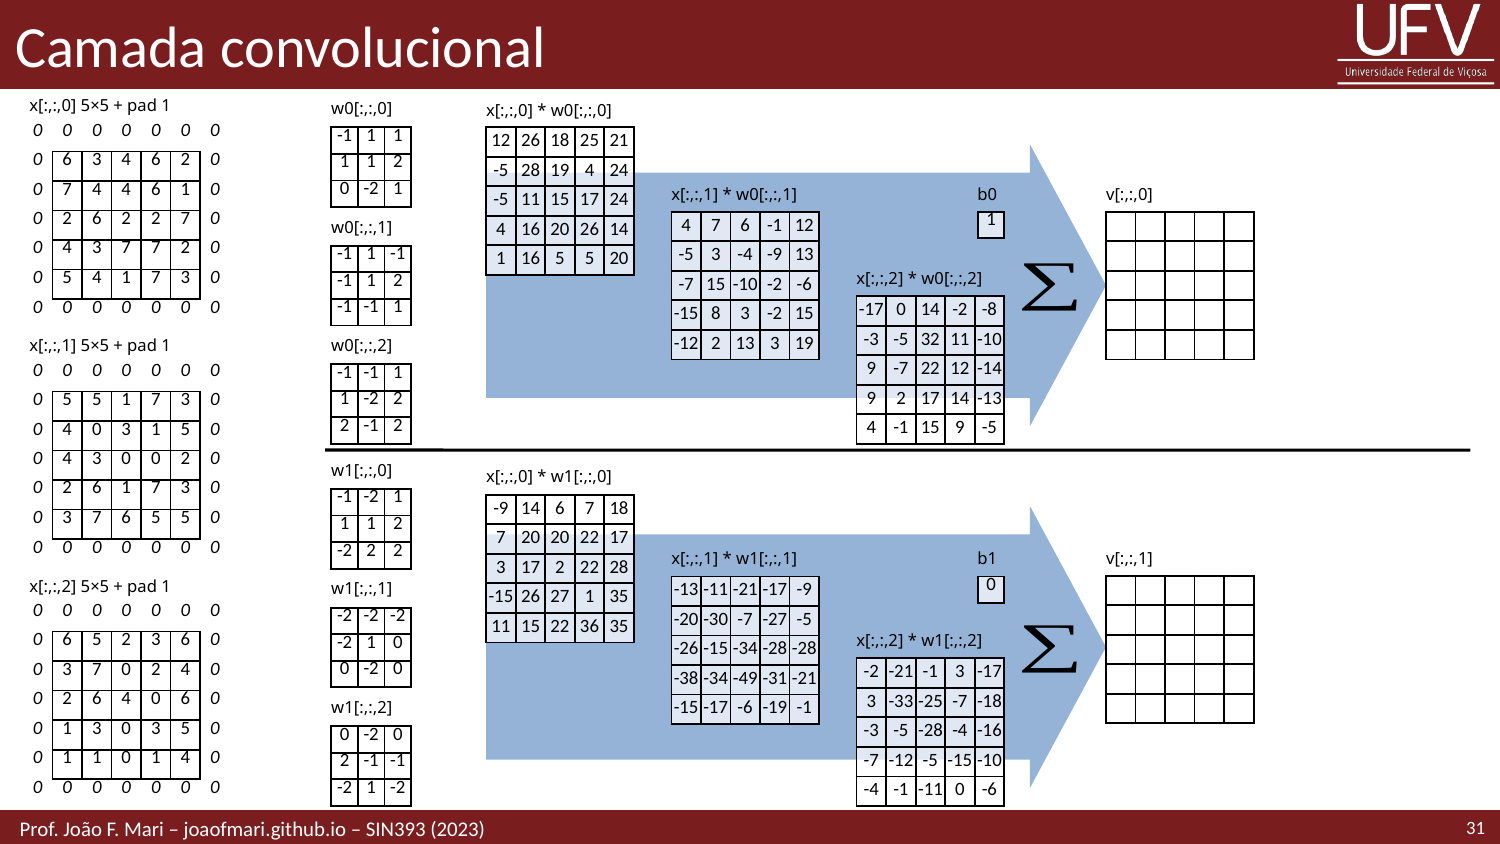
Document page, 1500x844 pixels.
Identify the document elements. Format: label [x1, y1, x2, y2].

table_cell [385, 662, 410, 686]
table_header [576, 496, 603, 505]
table_header [1166, 577, 1194, 604]
table_cell [53, 392, 81, 420]
table_cell [171, 182, 199, 210]
table_header [1225, 577, 1253, 604]
table_cell [112, 662, 140, 690]
table_cell [83, 270, 111, 298]
table_cell [1166, 242, 1194, 270]
table_cell [1136, 636, 1164, 663]
table_cell [359, 543, 384, 568]
table_cell [83, 751, 111, 778]
table_cell [171, 392, 199, 420]
table_cell [332, 543, 357, 568]
table_cell [332, 392, 357, 416]
table_cell [1195, 301, 1223, 329]
table_cell [1166, 331, 1194, 359]
table_cell [142, 152, 170, 180]
table_cell [112, 451, 140, 479]
table_header [1107, 577, 1135, 604]
table_header [517, 128, 544, 144]
table_cell [1166, 272, 1194, 299]
table_cell [1225, 331, 1253, 359]
table_cell [53, 152, 81, 180]
table_cell [385, 155, 410, 180]
table_cell [83, 632, 111, 660]
table_header [1107, 213, 1135, 240]
table_header [359, 609, 384, 633]
table_header [546, 496, 574, 505]
table_cell [112, 691, 140, 719]
table_cell [112, 211, 140, 239]
table_header [1136, 213, 1164, 240]
table_cell [112, 481, 140, 509]
table_cell [53, 182, 81, 210]
table_cell [1195, 665, 1223, 693]
table_cell [112, 510, 140, 538]
table_header [605, 496, 633, 505]
table_cell [332, 155, 357, 180]
table_cell [23, 391, 230, 569]
table_cell [332, 635, 357, 660]
table_header [546, 128, 574, 144]
table_cell [171, 751, 199, 778]
table_header [605, 128, 633, 144]
table_cell [1136, 272, 1164, 299]
table_cell [1107, 606, 1135, 634]
table_cell [171, 211, 199, 239]
table_cell [1225, 665, 1253, 693]
table_header [487, 496, 515, 505]
table_cell [1225, 636, 1253, 663]
table_header [359, 727, 384, 752]
table_header [1166, 213, 1194, 240]
table_cell [112, 241, 140, 269]
table_cell [142, 481, 170, 509]
table_cell [332, 516, 357, 541]
table_header [332, 490, 357, 515]
table_cell [1107, 695, 1135, 722]
table_cell [1225, 272, 1253, 299]
table_cell [142, 691, 170, 719]
table_cell [359, 300, 384, 325]
table_cell [171, 152, 199, 180]
table_cell [83, 422, 111, 450]
table_cell [53, 451, 81, 479]
table_cell [857, 427, 885, 443]
table_cell [142, 721, 170, 749]
table_cell [359, 635, 384, 660]
table_cell [1225, 242, 1253, 270]
table_cell [112, 721, 140, 749]
table_cell [332, 662, 357, 686]
table_cell [83, 451, 111, 479]
table_cell [142, 422, 170, 450]
table_header [385, 365, 410, 390]
table_cell [83, 211, 111, 239]
table_cell [83, 182, 111, 210]
table_cell [1195, 636, 1223, 663]
table_cell [171, 481, 199, 509]
table_cell [83, 241, 111, 269]
table_header [487, 128, 515, 144]
footer [0, 812, 1034, 844]
table_cell [359, 780, 384, 805]
table_cell [1136, 242, 1164, 270]
table_header [359, 365, 384, 390]
table_cell [23, 151, 230, 329]
text_box [329, 505, 1260, 789]
table_header [359, 247, 384, 271]
table_cell [1195, 606, 1223, 634]
table_cell [112, 392, 140, 420]
table_cell [1166, 665, 1194, 693]
table_header [332, 365, 357, 390]
table_cell [1195, 272, 1223, 299]
table_cell [112, 182, 140, 210]
table_cell [112, 751, 140, 778]
table_cell [359, 754, 384, 778]
table_cell [1136, 695, 1164, 722]
table_cell [142, 751, 170, 778]
table_cell [1225, 301, 1253, 329]
table_cell [385, 780, 410, 805]
table_cell [142, 392, 170, 420]
table_cell [83, 721, 111, 749]
table_cell [385, 392, 410, 416]
table_cell [53, 662, 81, 690]
table_cell [385, 754, 410, 778]
table_header [332, 727, 357, 752]
table_cell [359, 662, 384, 686]
table_cell [359, 516, 384, 541]
text_box [329, 144, 1260, 427]
table_cell [385, 273, 410, 298]
table_cell [946, 789, 974, 805]
table_cell [83, 152, 111, 180]
table_cell [359, 418, 384, 443]
table_cell [23, 632, 230, 809]
table_cell [1136, 331, 1164, 359]
table_cell [1107, 301, 1135, 329]
table_cell [1136, 606, 1164, 634]
table_cell [332, 300, 357, 325]
table_header [385, 247, 410, 271]
table_header [23, 362, 230, 391]
table_header [332, 609, 357, 633]
table_cell [53, 751, 81, 778]
table_cell [171, 451, 199, 479]
table_cell [1107, 665, 1135, 693]
table_header [23, 602, 230, 632]
table_cell [359, 273, 384, 298]
table_header [385, 490, 410, 515]
table_cell [53, 632, 81, 660]
table_header [576, 128, 603, 144]
table_cell [887, 427, 915, 443]
text_box [27, 90, 244, 120]
table_cell [1136, 301, 1164, 329]
table_cell [1225, 606, 1253, 634]
table_cell [1107, 331, 1135, 359]
text_box [329, 454, 701, 491]
table_cell [1166, 606, 1194, 634]
table_cell [171, 270, 199, 298]
table_header [1195, 577, 1223, 604]
table_cell [53, 270, 81, 298]
table_cell [385, 543, 410, 568]
table_cell [142, 182, 170, 210]
table_cell [171, 422, 199, 450]
table_cell [53, 691, 81, 719]
table_header [332, 247, 357, 271]
table_cell [171, 691, 199, 719]
table_cell [1107, 242, 1135, 270]
table_cell [53, 422, 81, 450]
table_cell [1166, 301, 1194, 329]
table_cell [1195, 331, 1223, 359]
table_header [1225, 213, 1253, 240]
table_cell [142, 241, 170, 269]
table_cell [359, 181, 384, 206]
table_cell [917, 789, 944, 805]
table_cell [112, 152, 140, 180]
table_header [385, 727, 410, 752]
slide_number [1328, 811, 1500, 844]
table_cell [142, 451, 170, 479]
table_cell [359, 155, 384, 180]
table_cell [1195, 242, 1223, 270]
table_cell [385, 418, 410, 443]
table_cell [385, 300, 410, 325]
table_cell [917, 427, 944, 443]
table_cell [112, 632, 140, 660]
table_cell [83, 662, 111, 690]
table_cell [112, 422, 140, 450]
table_cell [142, 270, 170, 298]
table_cell [83, 392, 111, 420]
table_cell [53, 721, 81, 749]
table_cell [1136, 665, 1164, 693]
text_box [329, 93, 701, 125]
table_header [23, 122, 230, 151]
table_cell [385, 516, 410, 541]
table_cell [53, 510, 81, 538]
table_header [1136, 577, 1164, 604]
table_cell [171, 662, 199, 690]
table_cell [142, 211, 170, 239]
table_cell [142, 662, 170, 690]
table_cell [385, 635, 410, 660]
table_cell [332, 780, 357, 805]
table_cell [332, 754, 357, 778]
table_cell [142, 510, 170, 538]
table_cell [359, 392, 384, 416]
table_cell [887, 789, 915, 805]
table_cell [857, 789, 885, 805]
table_cell [332, 181, 357, 206]
table_cell [53, 241, 81, 269]
table_cell [53, 481, 81, 509]
table_cell [332, 418, 357, 443]
table_cell [1195, 695, 1223, 722]
table_cell [171, 632, 199, 660]
table_cell [1166, 695, 1194, 722]
table_cell [976, 427, 1003, 443]
table_cell [112, 270, 140, 298]
table_cell [1225, 695, 1253, 722]
table_header [359, 490, 384, 515]
table_cell [976, 789, 1003, 805]
table_cell [171, 241, 199, 269]
table_cell [53, 211, 81, 239]
table_cell [1107, 636, 1135, 663]
table_cell [385, 181, 410, 206]
table_header [332, 128, 357, 153]
table_cell [83, 481, 111, 509]
table_header [1195, 213, 1223, 240]
table_cell [1107, 272, 1135, 299]
table_cell [1166, 636, 1194, 663]
table_cell [332, 273, 357, 298]
table_header [517, 496, 544, 505]
table_cell [171, 510, 199, 538]
table_cell [83, 510, 111, 538]
table_header [359, 128, 384, 153]
text_box [27, 330, 244, 360]
table_cell [142, 632, 170, 660]
table_header [385, 609, 410, 633]
table_header [385, 128, 410, 153]
title [0, 0, 1500, 89]
table_cell [946, 427, 974, 443]
table_cell [83, 691, 111, 719]
table_cell [171, 721, 199, 749]
text_box [27, 570, 244, 600]
